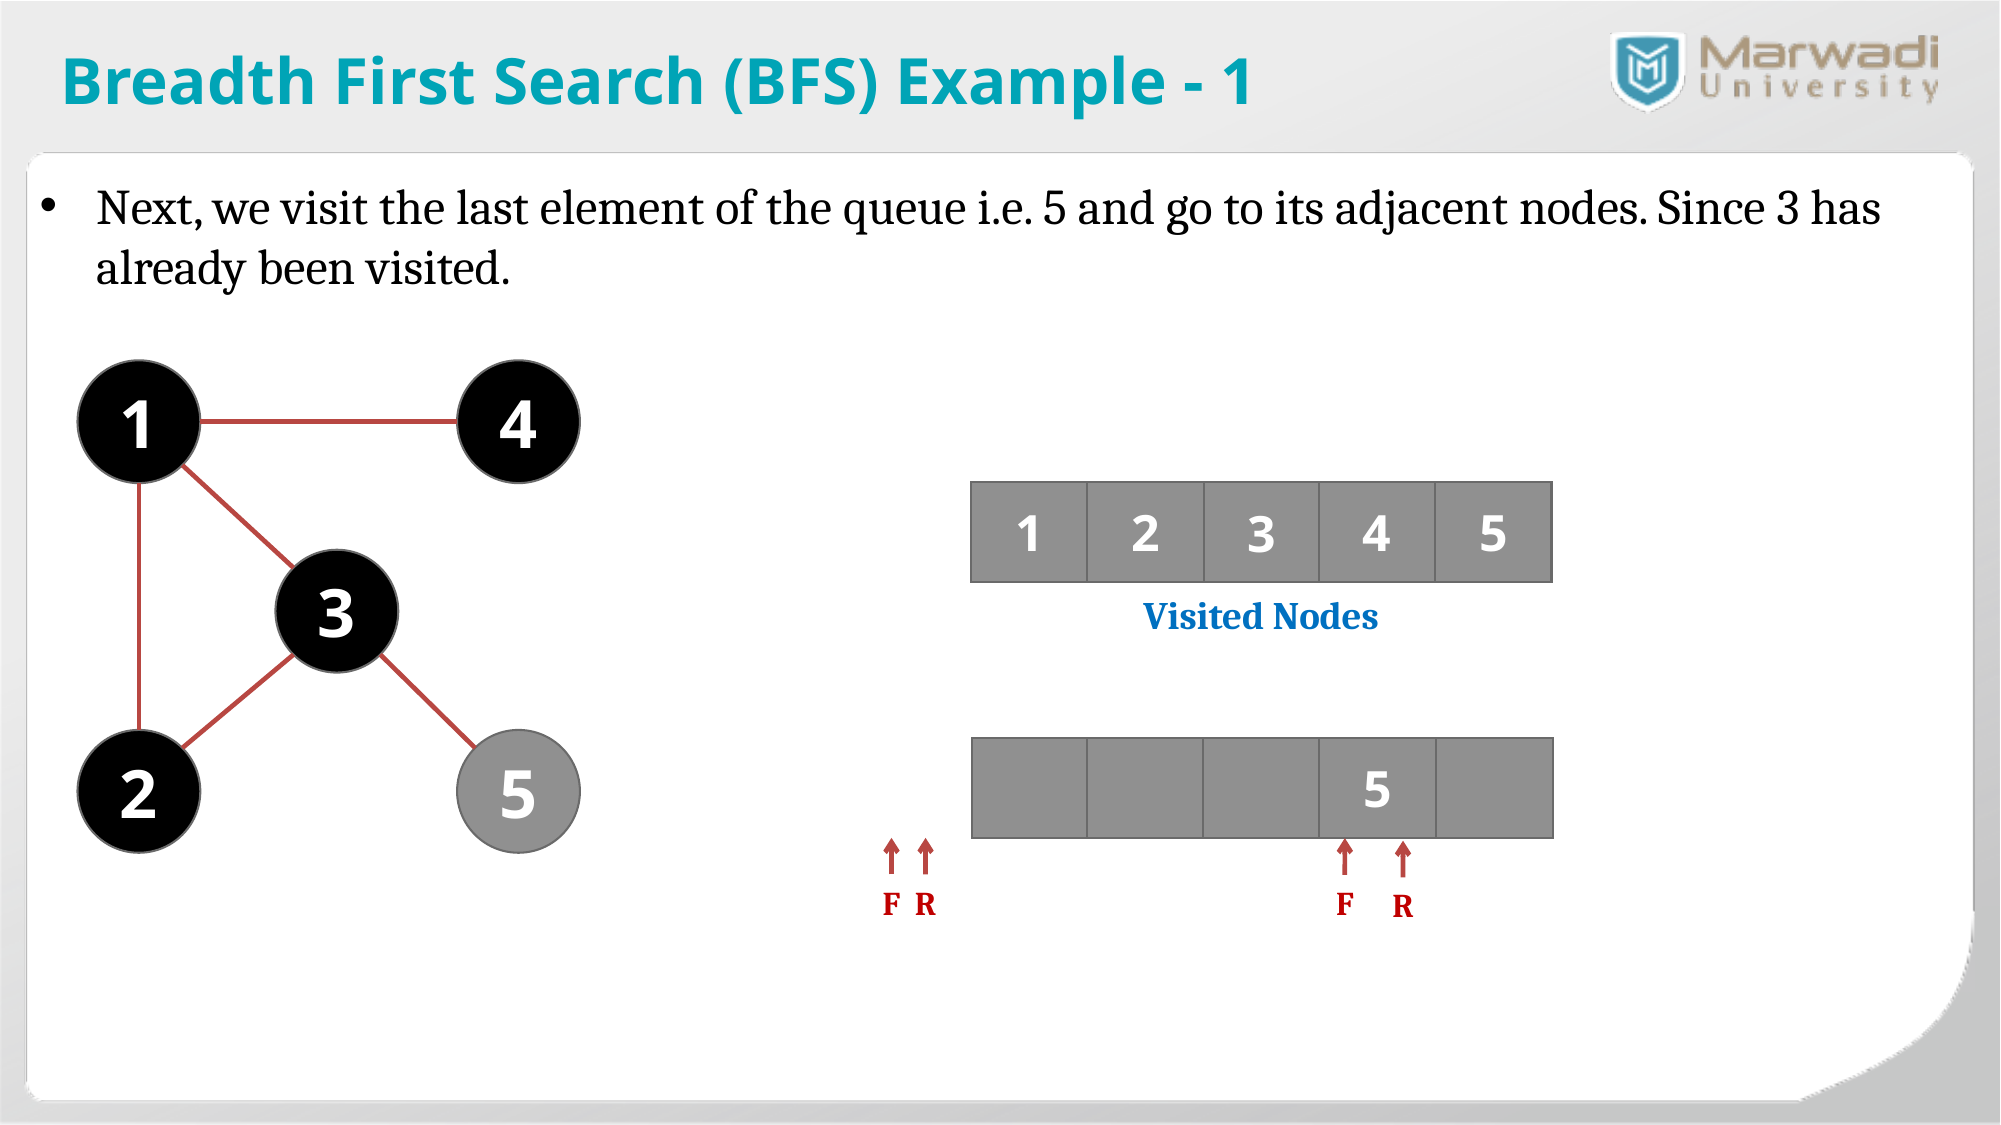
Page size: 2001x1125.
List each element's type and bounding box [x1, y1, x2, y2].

text_box [866, 837, 897, 931]
text_box [1376, 840, 1430, 934]
text_box [0, 0, 2000, 1125]
text_box [182, 654, 294, 749]
text_box [182, 464, 294, 568]
text_box [1320, 837, 1370, 931]
text_box [380, 654, 476, 749]
text_box [899, 837, 953, 931]
